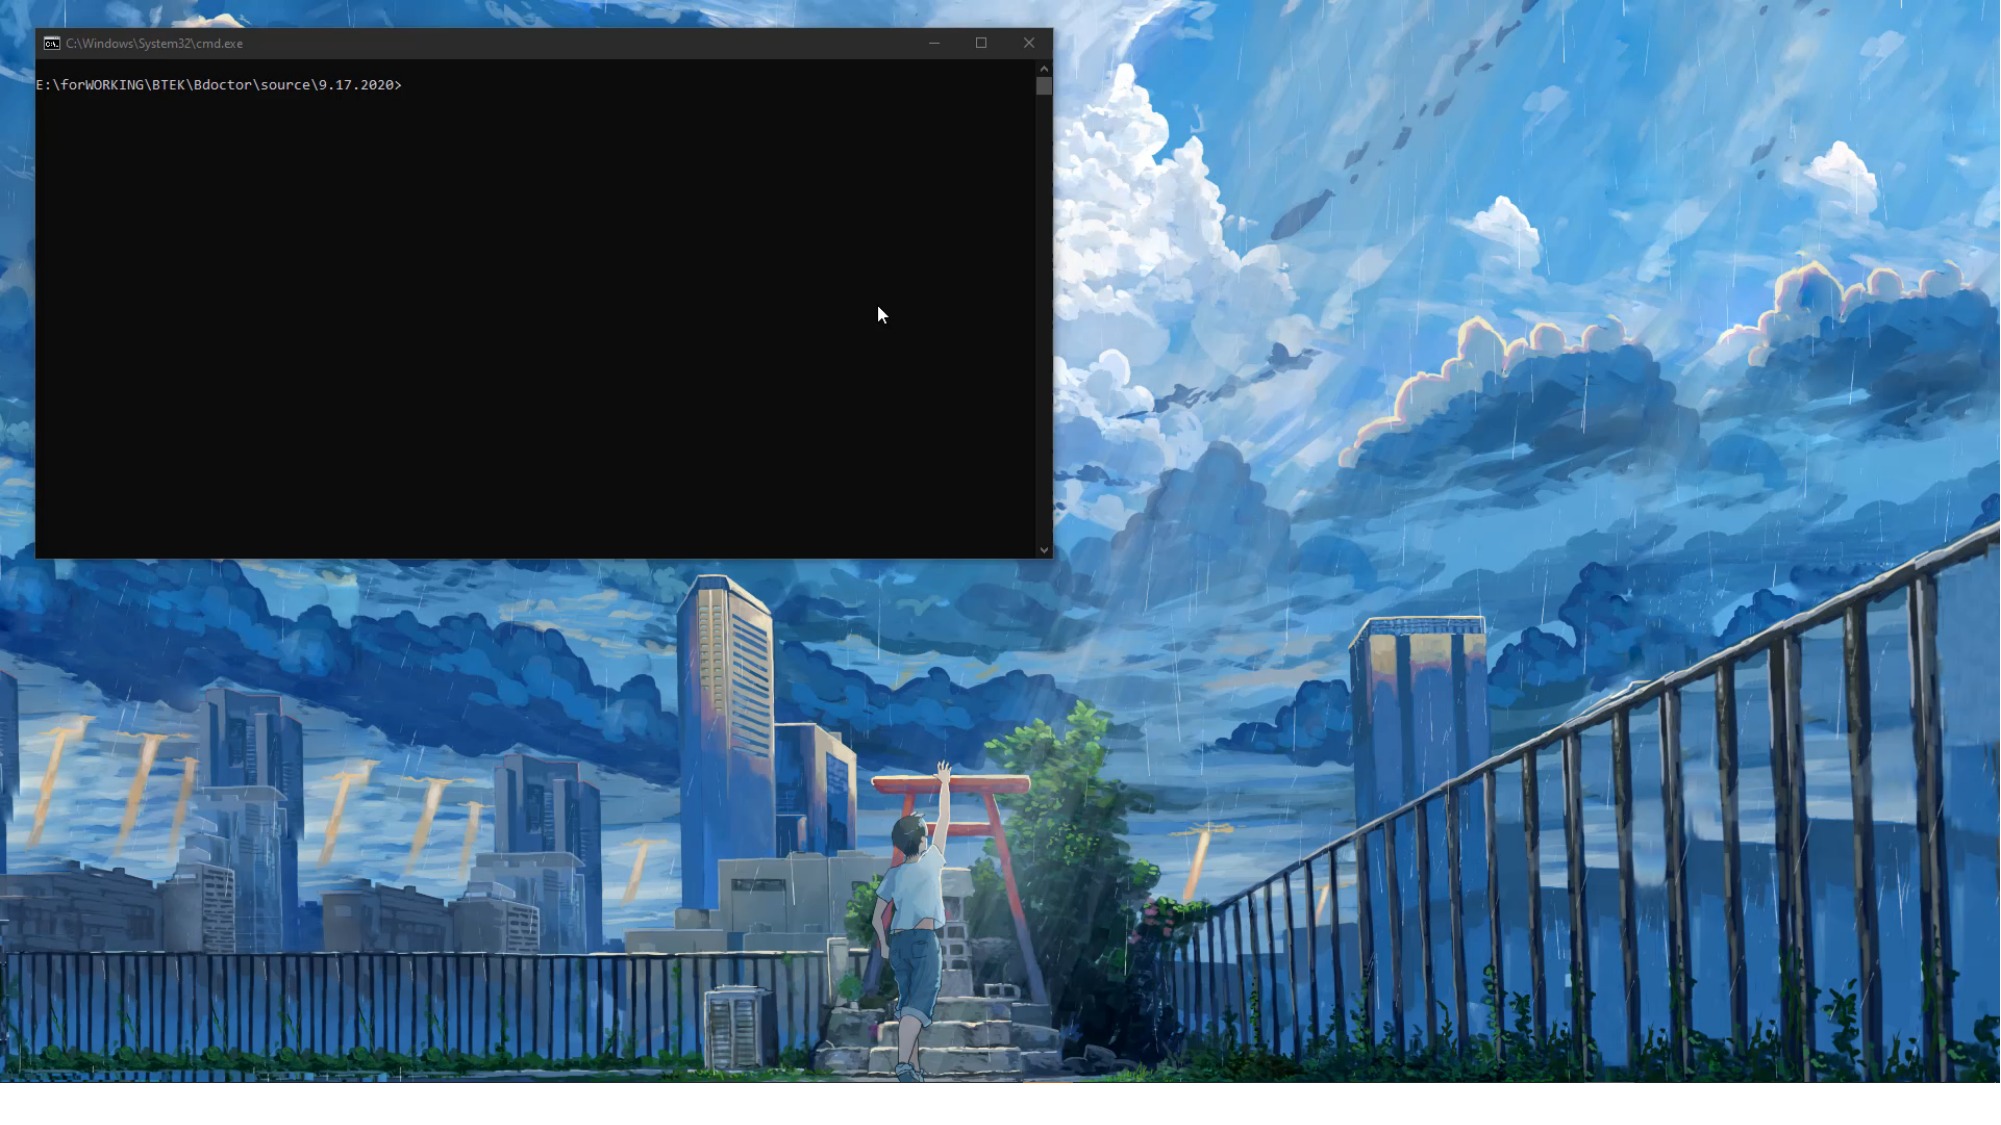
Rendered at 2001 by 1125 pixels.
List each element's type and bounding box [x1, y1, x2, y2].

text_box [0, 0, 2000, 1084]
